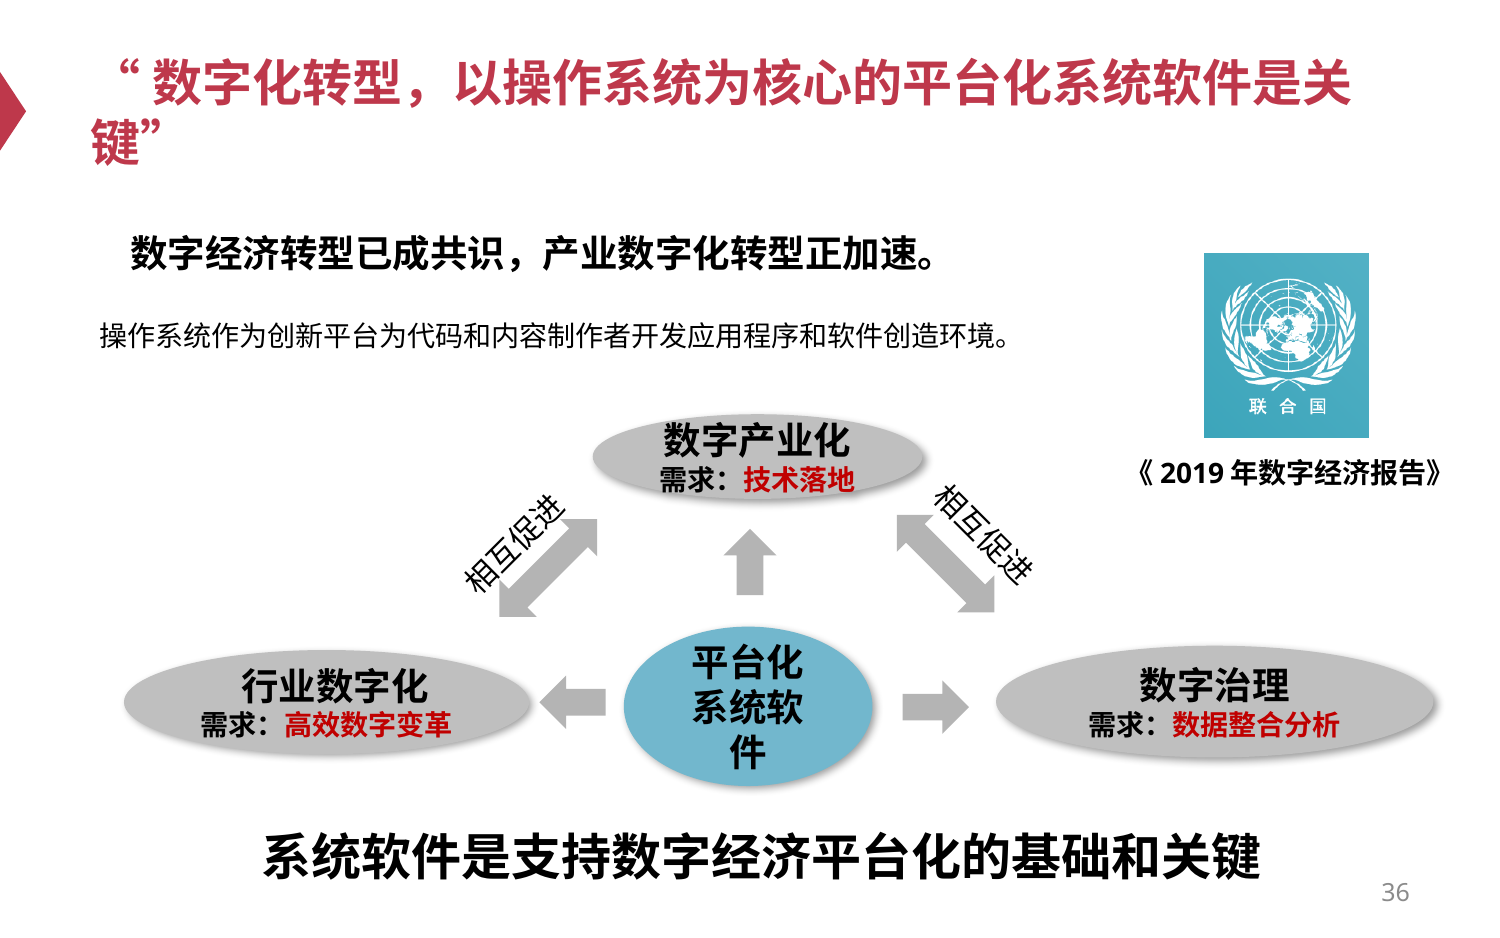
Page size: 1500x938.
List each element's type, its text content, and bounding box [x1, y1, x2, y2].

text_box [537, 673, 608, 731]
slide_number 36 [1074, 868, 1425, 919]
text_box 相互促进 [440, 470, 588, 617]
text_box [900, 678, 972, 736]
text_box 数字经济转型已成共识，产业数字化转型正加速。 [115, 222, 971, 283]
text_box 《2019年数字经济报告》 [1110, 448, 1470, 497]
text_box 操作系统作为创新平台为代码和内容制作者开发应用程序和软件创造环境。 [84, 311, 1047, 360]
text_box [497, 516, 600, 619]
text_box 数字产业化 需求：技术落地 [590, 412, 925, 501]
text_box 系统软件是支持数字经济平台化的基础和关键 [246, 818, 1277, 893]
text_box [721, 526, 779, 598]
title “数字化转型，以操作系统为核心的平台化系统软件是关键” [75, 37, 1425, 186]
text_box [894, 512, 997, 615]
text_box 相互促进 [911, 460, 1058, 608]
text_box 平台化 系统软件 [621, 624, 875, 789]
picture [1203, 253, 1369, 438]
text_box 行业数字化 需求：高效数字变革 [121, 647, 532, 757]
text_box 数字治理 需求：数据整合分析 [993, 643, 1436, 760]
